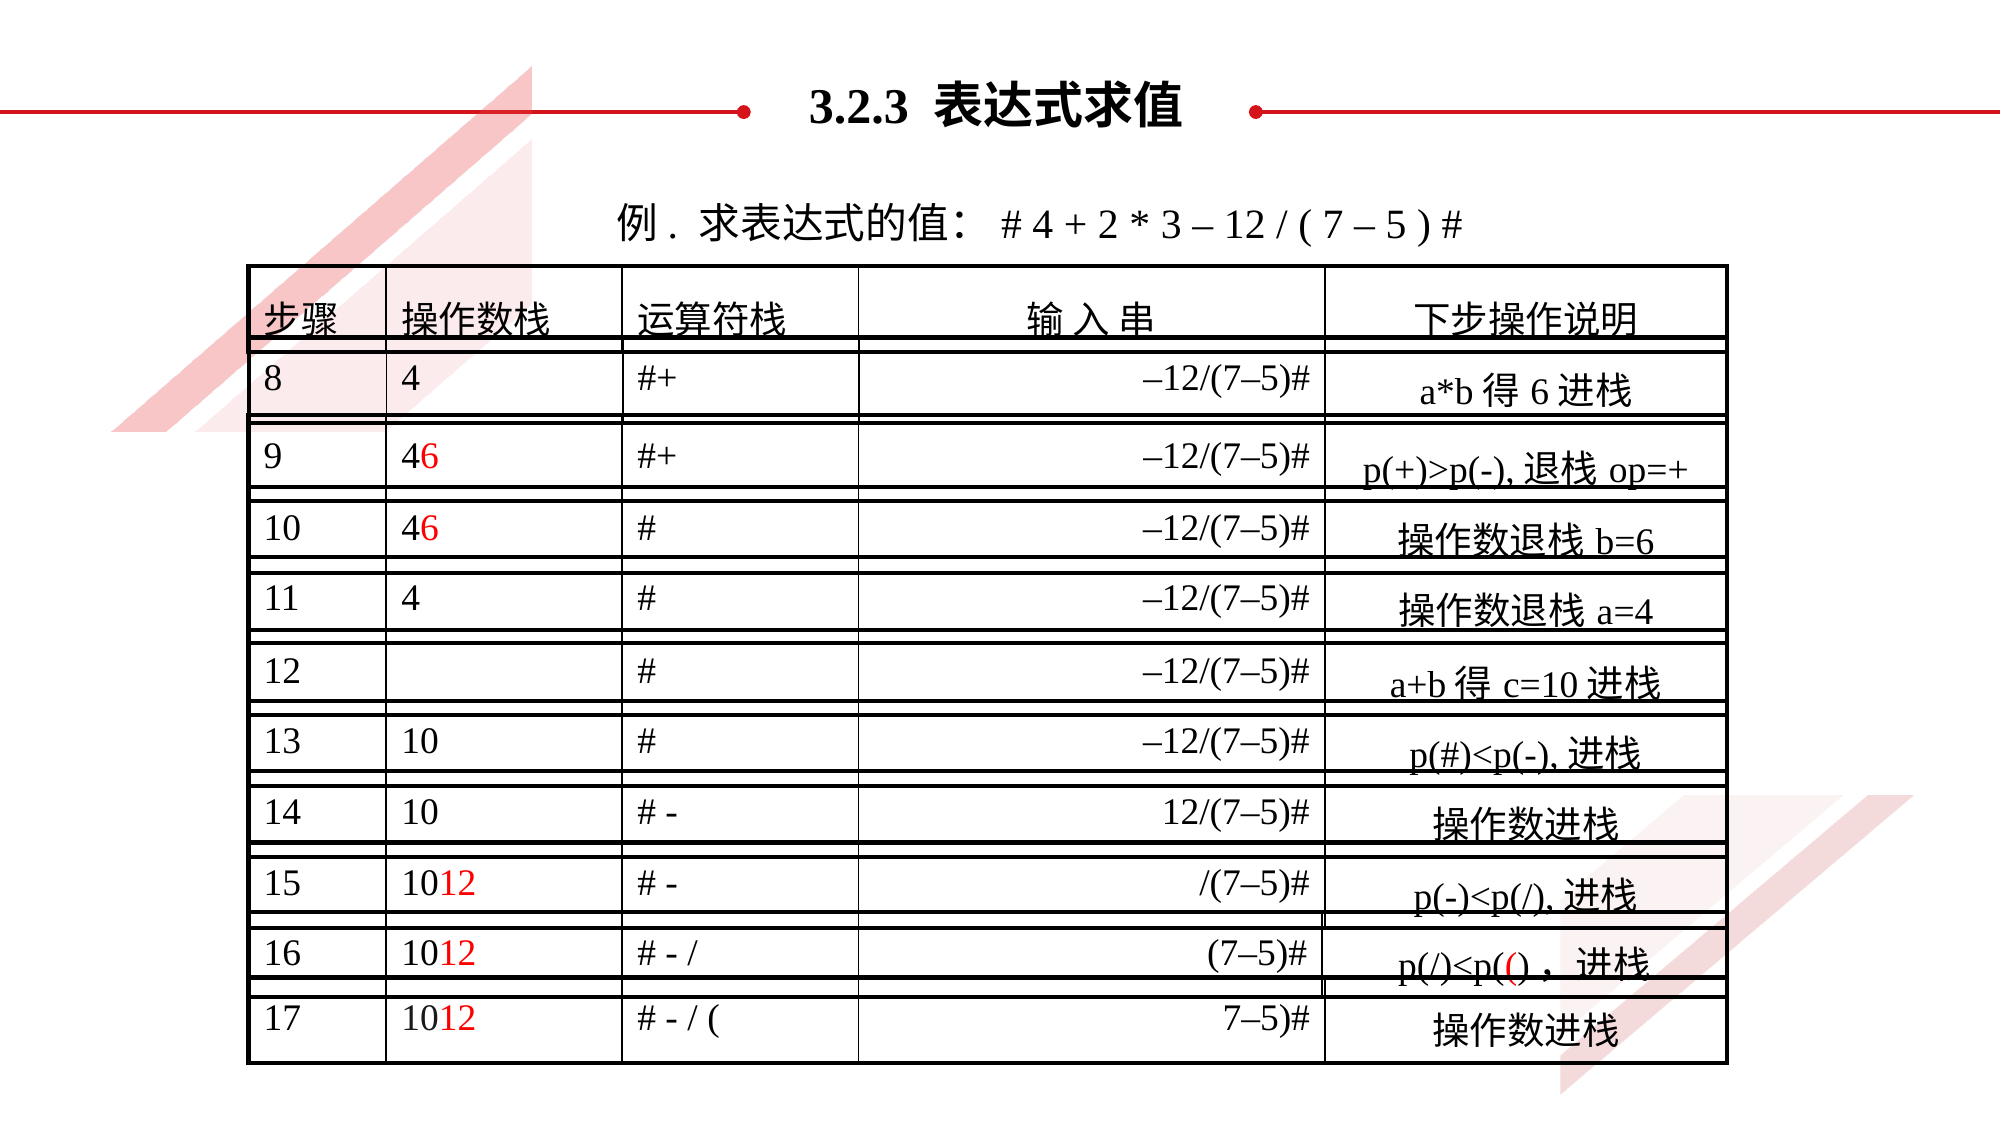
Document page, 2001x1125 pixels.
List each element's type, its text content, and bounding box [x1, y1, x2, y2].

table_header –12/(7–5)# [859, 559, 1324, 628]
table_header # [623, 632, 858, 699]
table_header –12/(7–5)# [860, 340, 1324, 413]
table_header 7–5)# [859, 980, 1324, 1061]
text_box 3.2.3 表达式求值 [794, 66, 1229, 142]
table_header 操作数进栈 [1326, 773, 1615, 840]
table_header –12/(7–5)# [859, 632, 1324, 699]
table_header 15 [251, 845, 385, 910]
table_header 下步操作说明 [1326, 268, 1725, 335]
table_header a*b得6进栈 [1326, 340, 1725, 413]
table_header # [623, 703, 858, 769]
table_header 46 [387, 489, 621, 555]
table_header 9 [251, 477, 385, 485]
table_header # [623, 489, 858, 555]
table_header 输 入 串 [859, 268, 1324, 335]
table_header 4 [487, 340, 622, 413]
table_header p(+)>p(-),退栈op=+ [1326, 417, 1725, 485]
table_header –12/(7–5)# [859, 703, 1324, 769]
table_header 11 [251, 559, 385, 628]
table_header 操作数退栈a=4 [1326, 559, 1725, 628]
table_header 10 [251, 489, 385, 555]
table_header # - / [623, 914, 858, 975]
table_header p(/)<p(()，进栈 [1323, 914, 1615, 975]
table_header # - / ( [623, 980, 858, 1061]
table_header 13 [251, 703, 385, 769]
picture [8, 0, 532, 477]
table_header 10 [387, 703, 621, 769]
table_header 1012 [387, 980, 621, 1061]
table_header 17 [251, 980, 385, 1061]
table_header a+b得c=10进栈 [1326, 632, 1725, 699]
table_header 操作数进栈 [1326, 980, 1615, 1061]
table_header (7–5)# [859, 914, 1321, 975]
table_header 16 [251, 914, 385, 975]
table_header 46 [387, 417, 621, 485]
table_header 运算符栈 [623, 268, 858, 335]
table_header p(-)<p(/),进栈 [1326, 845, 1615, 910]
table_header –12/(7–5)# [859, 489, 1324, 555]
table_header 操作数栈 [487, 268, 621, 335]
table_header #+ [623, 417, 858, 485]
table_header 4 [387, 559, 621, 628]
table_header 1012 [387, 914, 621, 975]
table_header 14 [251, 773, 385, 840]
table_header #+ [624, 340, 858, 413]
table_header /(7–5)# [859, 845, 1324, 910]
table_header 1012 [387, 845, 621, 910]
table_header 12 [251, 632, 385, 699]
table_header 12/(7–5)# [859, 773, 1324, 840]
table_header 操作数退栈b=6 [1326, 489, 1725, 555]
table_header [387, 632, 621, 699]
table_header –12/(7–5)# [859, 417, 1324, 485]
table_header # [623, 559, 858, 628]
table_header 10 [387, 773, 621, 840]
picture [1615, 740, 1945, 1125]
table_header p(#)<p(-),进栈 [1326, 703, 1725, 769]
table_header # - [623, 845, 858, 910]
text_box 例. 求表达式的值：# 4 + 2 * 3 – 12 / ( 7 – 5 ) # [601, 174, 2000, 255]
table_header # - [623, 773, 858, 840]
